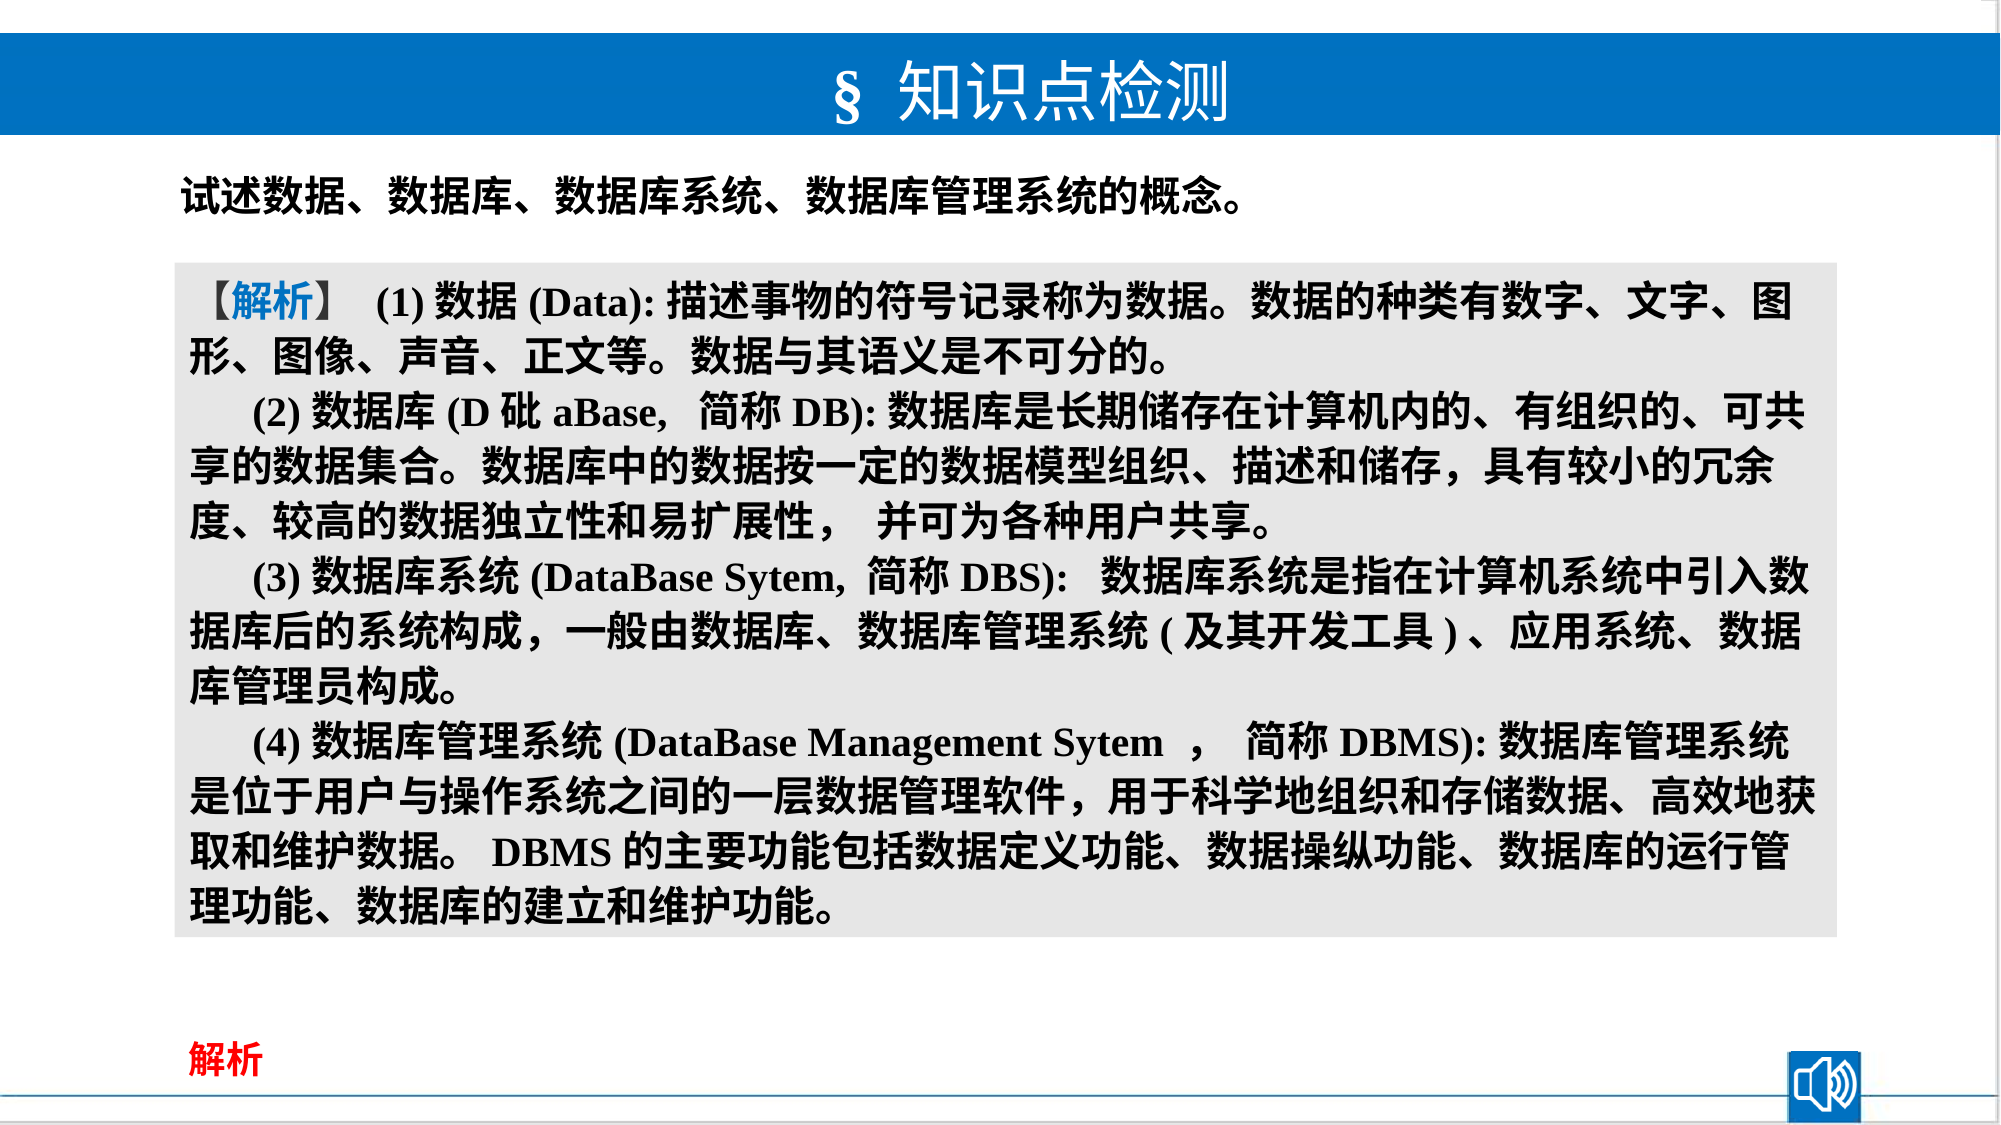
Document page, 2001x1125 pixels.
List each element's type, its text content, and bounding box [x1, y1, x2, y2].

text_box § 知识点检测 [816, 42, 1331, 137]
text_box 试述数据、数据库、数据库系统、数据库管理系统的概念。 [164, 137, 1804, 227]
text_box 解析 [173, 1028, 279, 1089]
picture [0, 0, 2001, 1125]
text_box 【解析】 (1)数据(Data):描述事物的符号记录称为数据。数据的种类有数字、文字、图形、图像、声音、正文等。数据与其语义是不可分的。 (2)数据库(D砒aBase, 简称DB):数据库是长期储存在计算机内的、有组织的、可共享的数据集合。数据库中的数据按一定的数据模型组织、描述和储存，具有较小的冗余度、较高的数据独立性和易扩展性， 并可为各种用户共享。 (3)数据库系统(DataBase Sytem, 简称DBS): 数据库系统是指在计算机系统中引入数据库后的系统构成，一般由数据库、数据库管理系统(及其开发工具)、应用系统、数据库管理员构成。 (4)数据库管理系统(DataBase Management Sytem ， 简称DBMS):数据库管理系统是位于用户与操作系统之间的一层数据管理软件，用于科学地组织和存储数据、高效地获取和维护数据。DBMS的主要功能包括数据定义功能、数据操纵功能、数据库的运行管理功能、数据库的建立和维护功能。 [174, 262, 1837, 938]
text_box 答案 解析 下一题 [31, 1023, 622, 1083]
